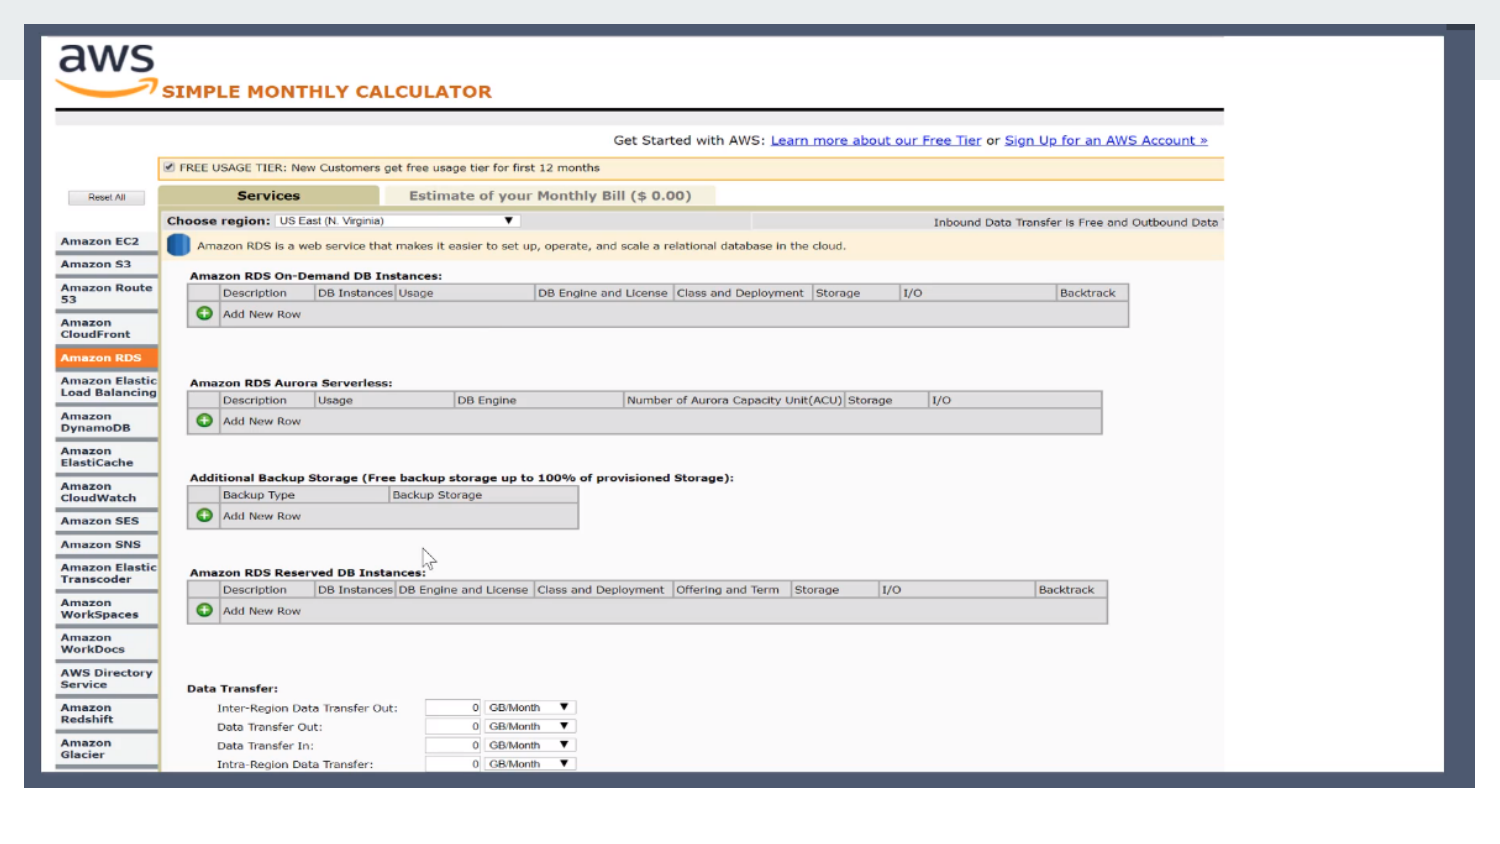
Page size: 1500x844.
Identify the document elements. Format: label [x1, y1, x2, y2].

picture [24, 24, 1476, 788]
